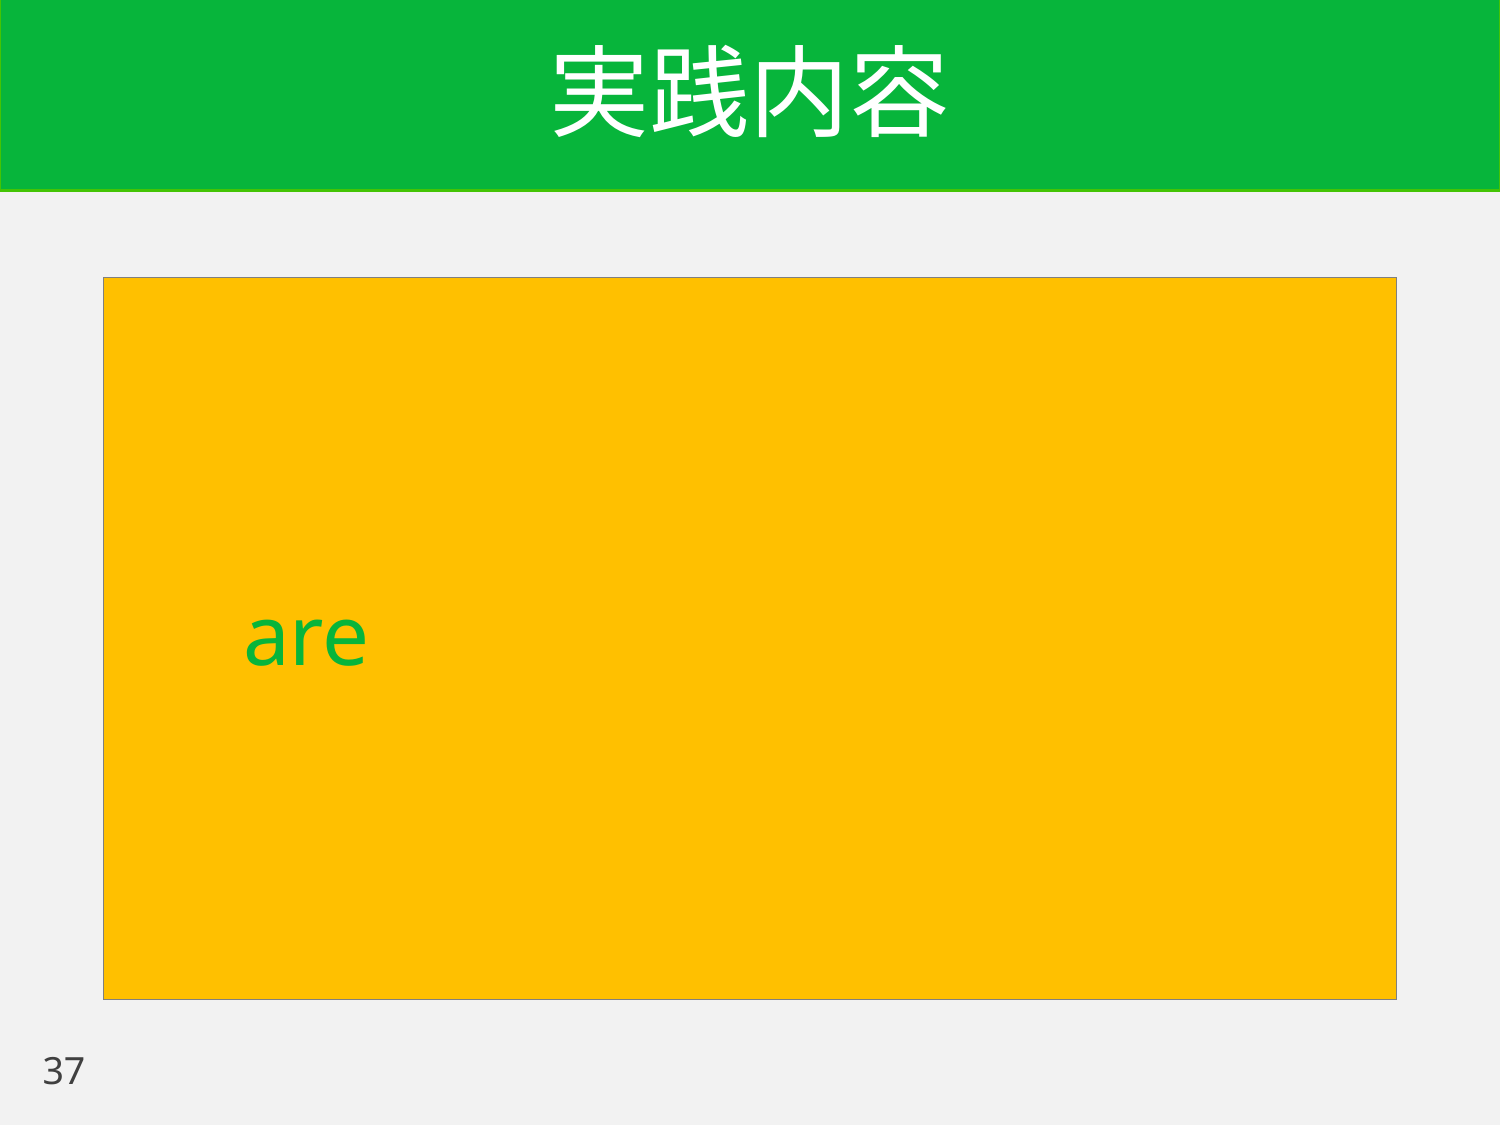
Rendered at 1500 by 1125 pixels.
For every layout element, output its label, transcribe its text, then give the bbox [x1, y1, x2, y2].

title 実践内容 [0, 53, 1500, 140]
slide_number 37 [27, 1042, 146, 1102]
list are [103, 277, 1397, 1000]
